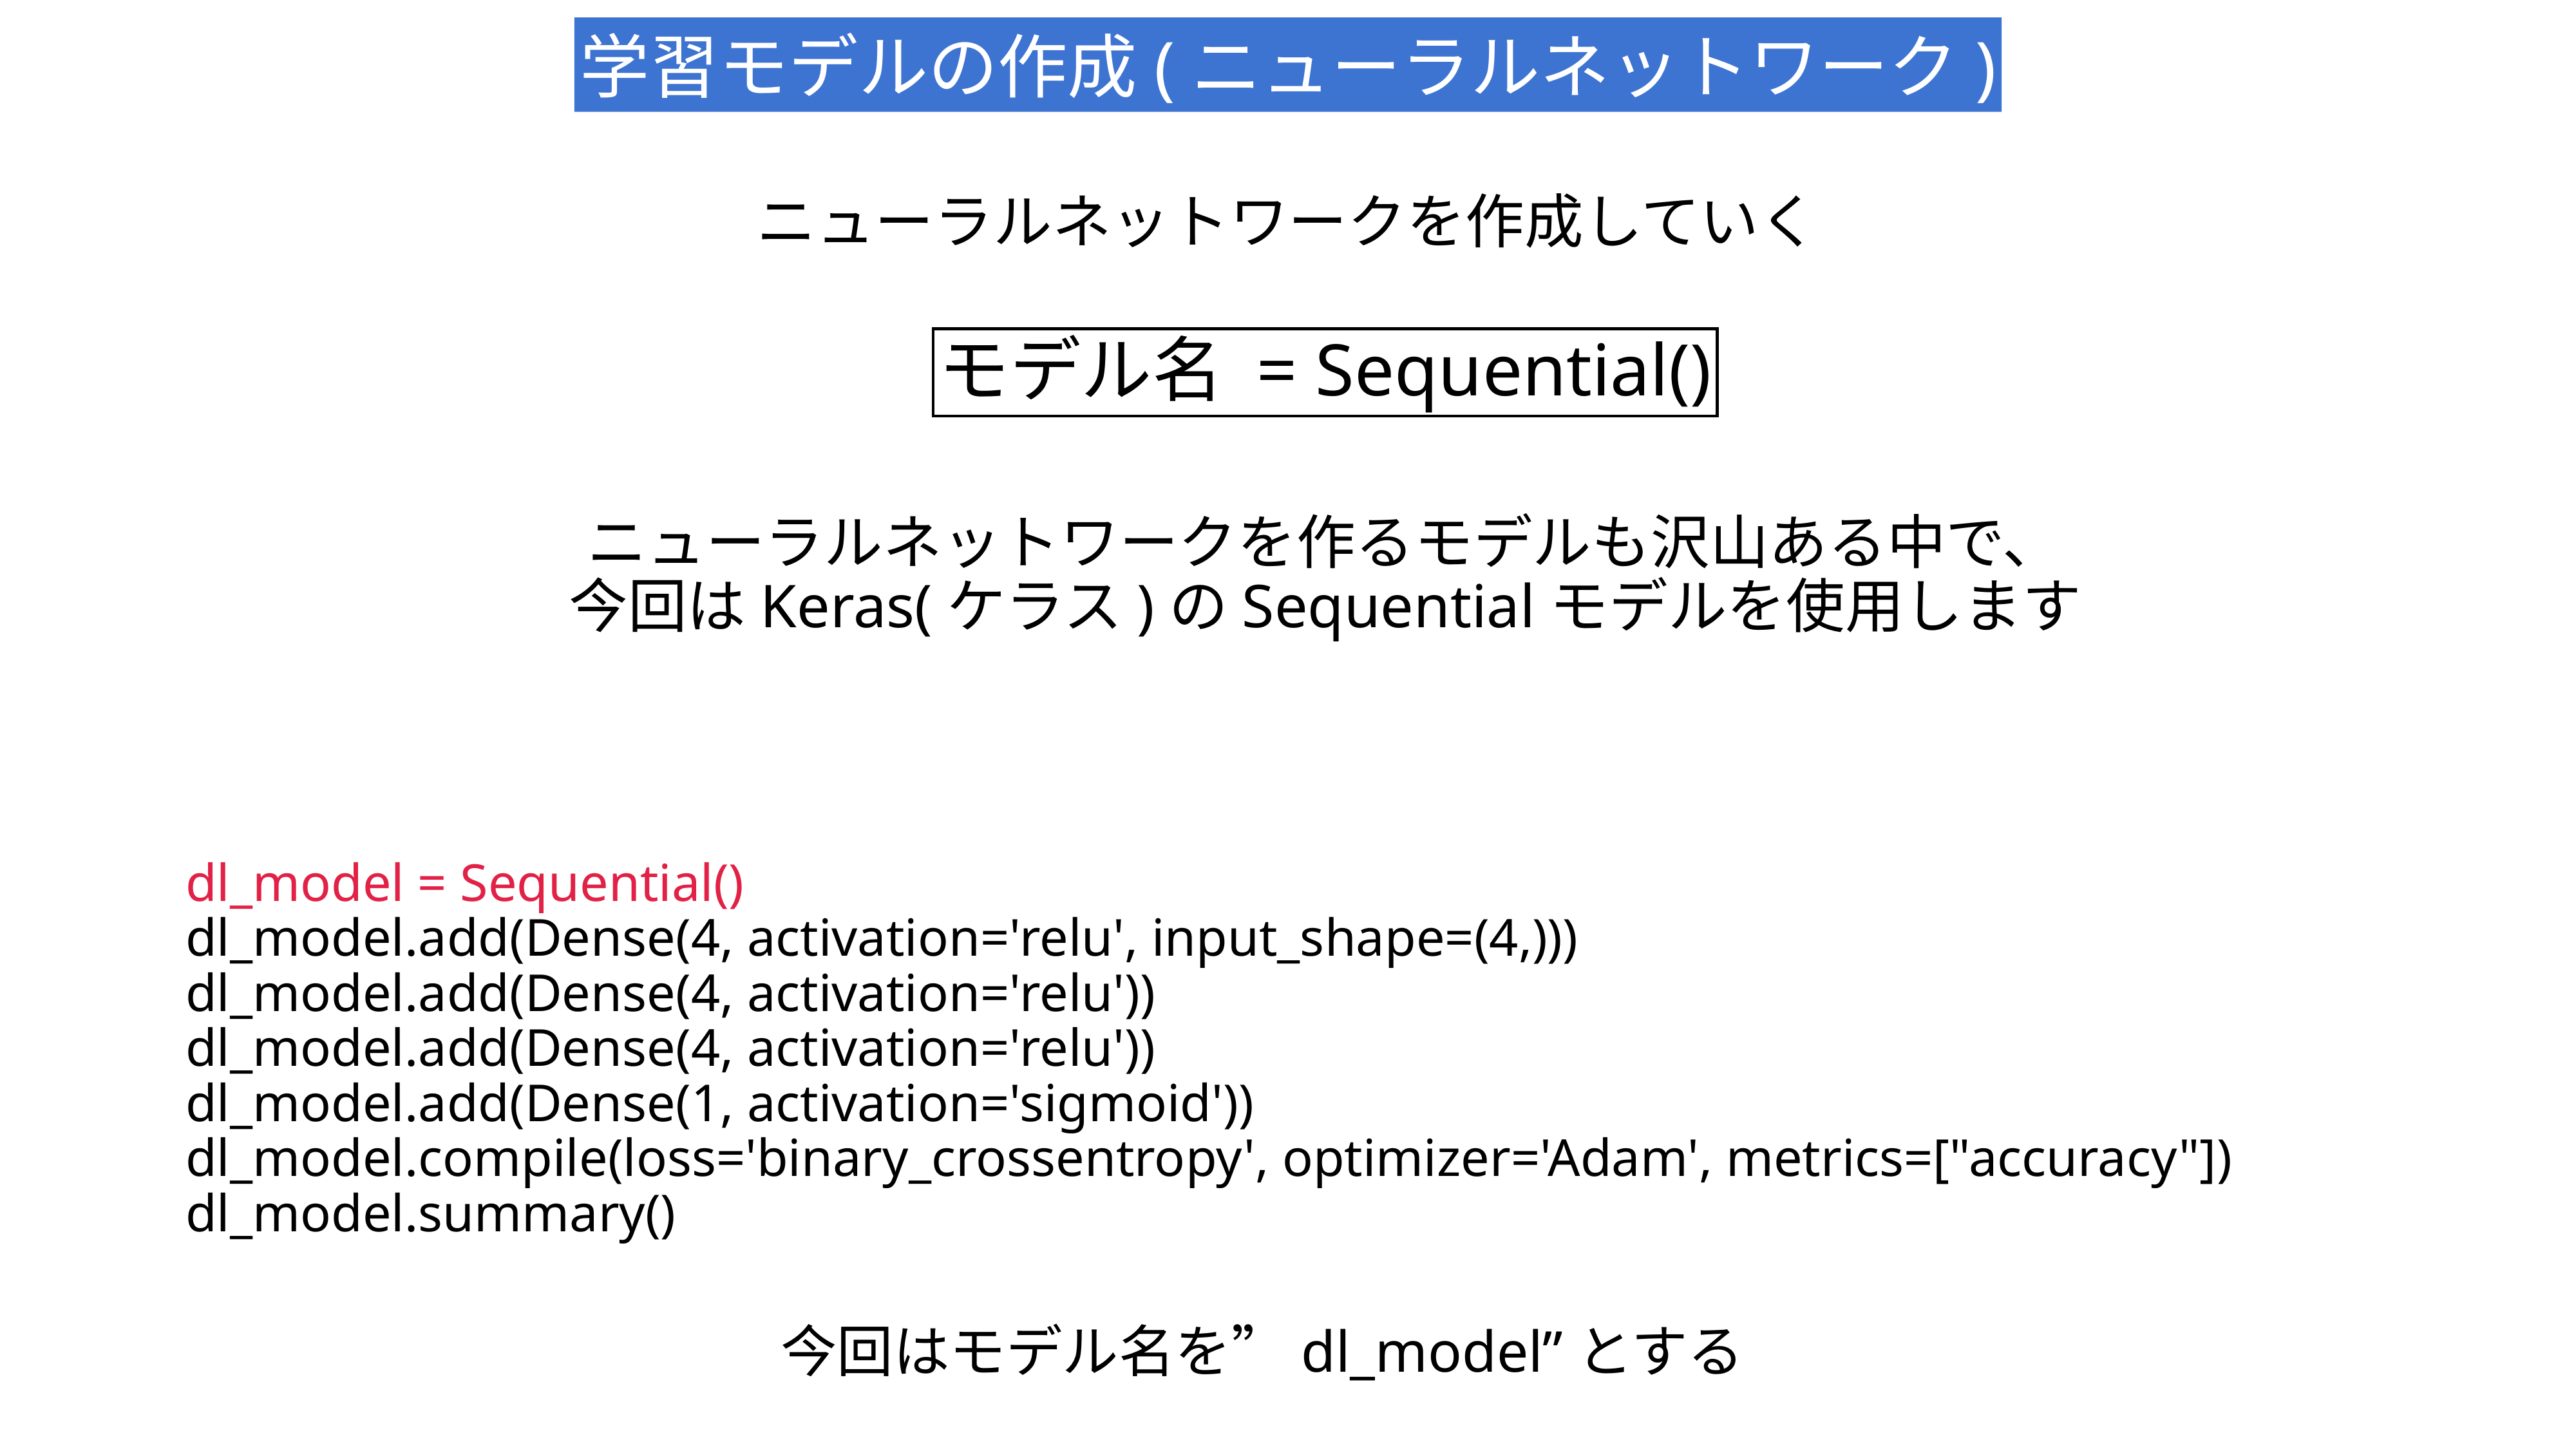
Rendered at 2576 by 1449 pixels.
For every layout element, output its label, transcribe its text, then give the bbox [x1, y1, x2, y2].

text_box モデル名 = Sequential() [933, 328, 1718, 417]
text_box 学習モデルの作成(ニューラルネットワーク) [574, 17, 2002, 112]
text_box dl_model = Sequential() dl_model.add(Dense(4, activation='relu', input_shape=(4,))) dl_model.add(Dense(4, activation='relu')) dl_model.add(Dense(4, activation='relu')) dl_model.add(Dense(1, activation='sigmoid')) dl_model.compile(loss='binary_crossentropy', optimizer='Adam', metrics=["accuracy"]) dl_model.summary() [180, 851, 2239, 1248]
text_box ニューラルネットワークを作成していく [752, 187, 1824, 261]
text_box ニューラルネットワークを作るモデルも沢山ある中で、 今回はKeras(ケラス)のSequentialモデルを使用します [564, 507, 2087, 646]
text_box 今回はモデル名を”dl_model”とする [775, 1318, 1750, 1390]
